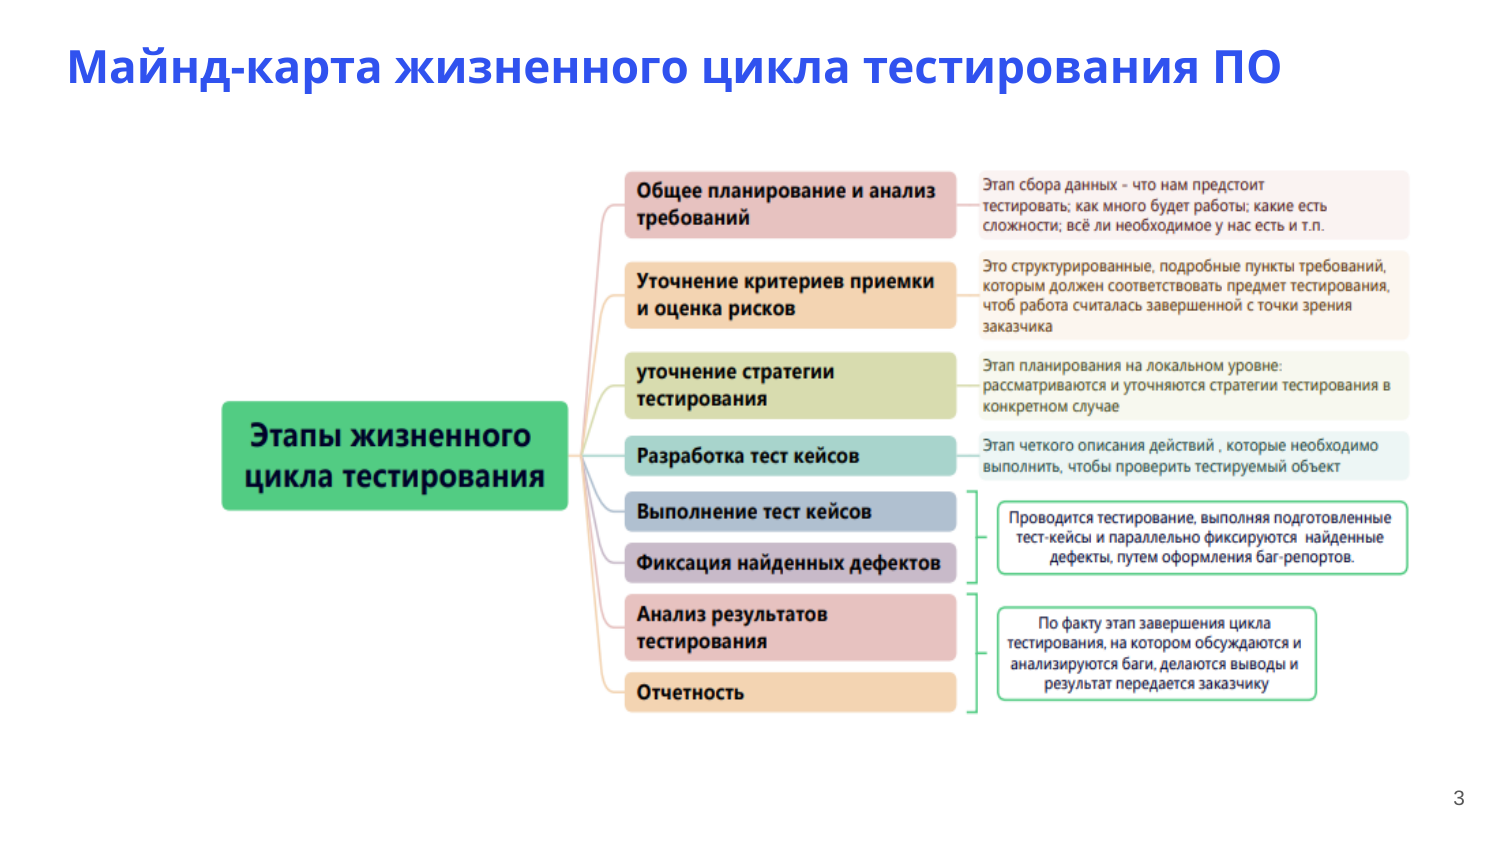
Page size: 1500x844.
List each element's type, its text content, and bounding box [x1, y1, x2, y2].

slide_number 3 [1424, 779, 1480, 824]
picture [32, 120, 1500, 772]
title Майнд-карта жизненного цикла тестирования ПО [51, 23, 1449, 117]
